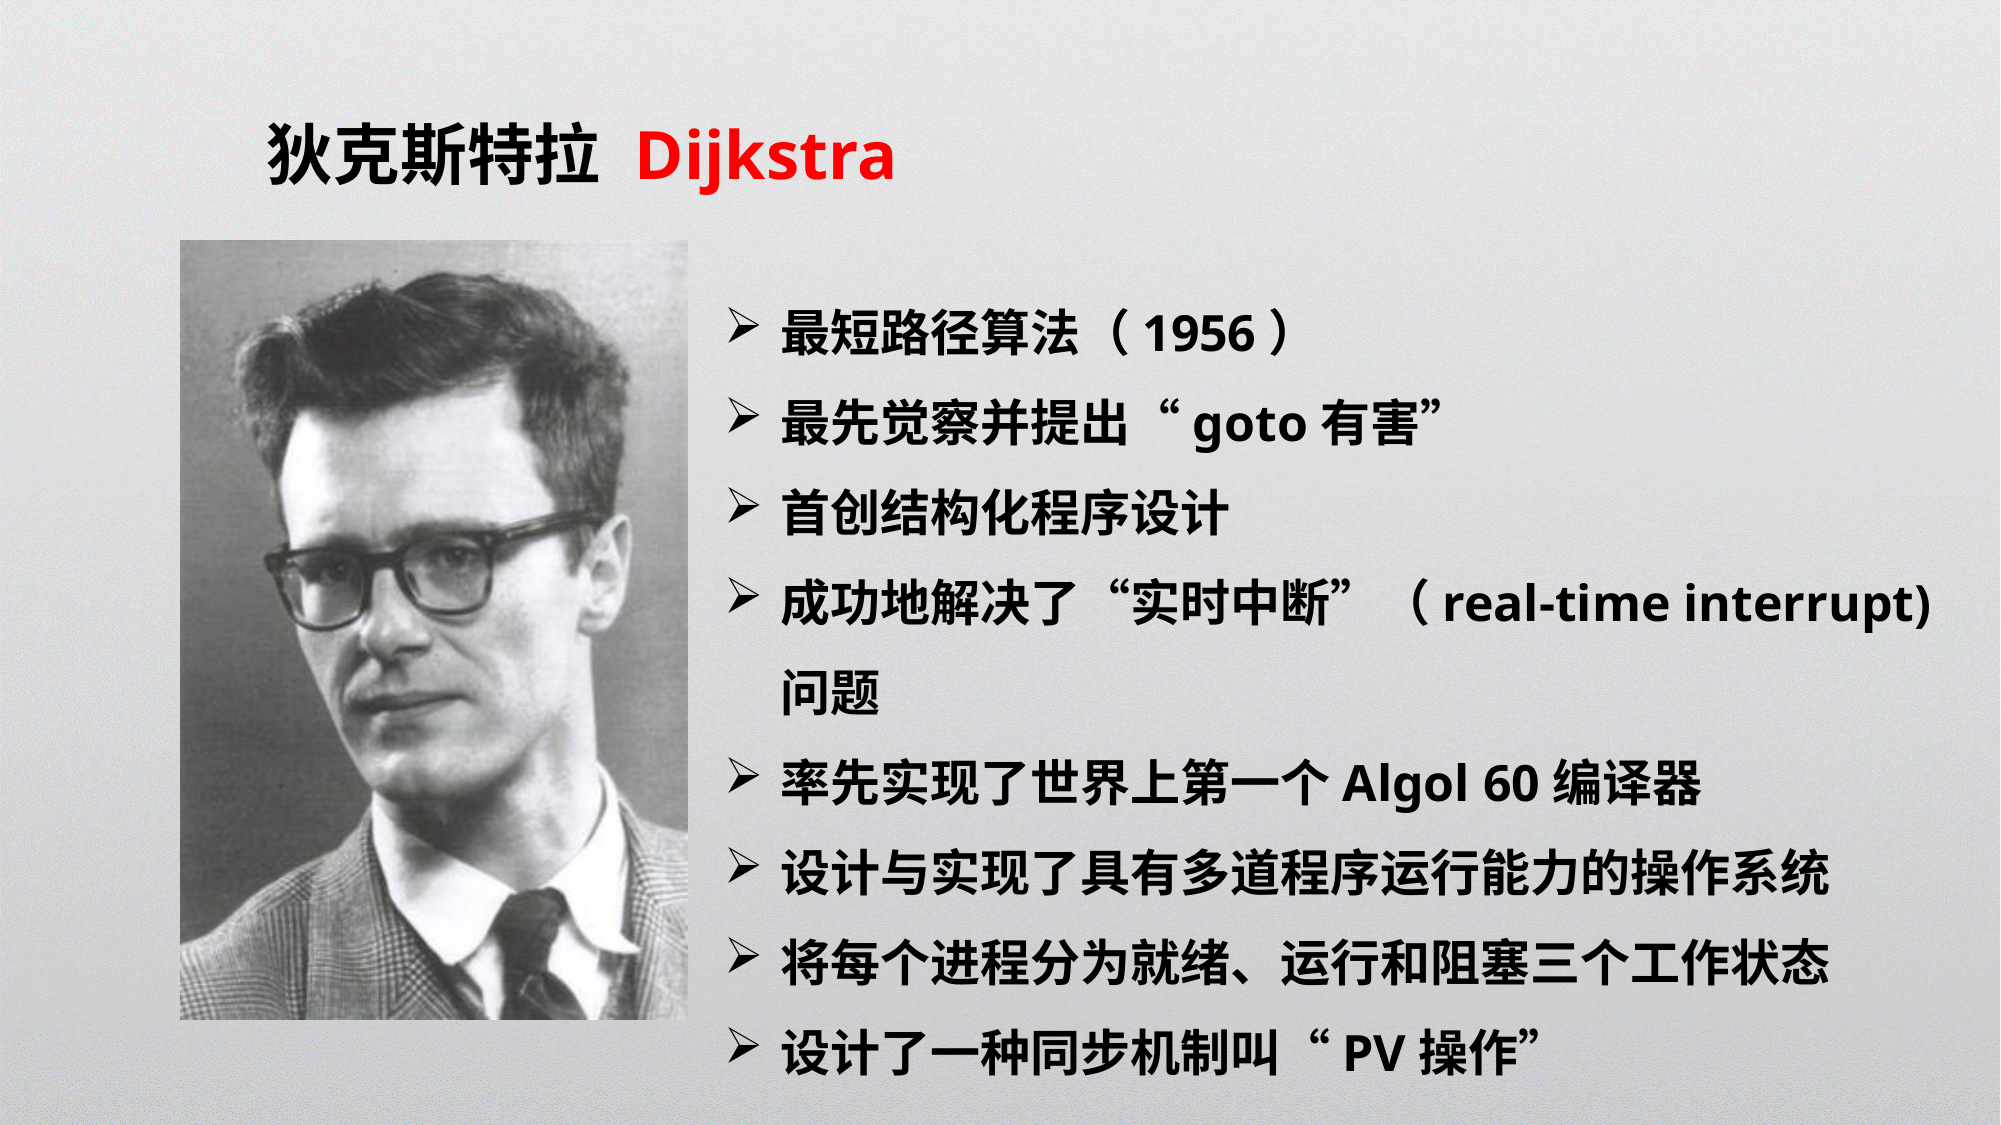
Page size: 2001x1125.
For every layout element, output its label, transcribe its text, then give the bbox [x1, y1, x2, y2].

text_box 狄克斯特拉 [252, 105, 616, 201]
text_box 最短路径算法（1956） 最先觉察并提出“goto有害” 首创结构化程序设计 成功地解决了“实时中断”（real-time interrupt)问题 率先实现了世界上第一个Algol 60编译器 设计与实现了具有多道程序运行能力的操作系统 将每个进程分为就绪、运行和阻塞三个工作状态 设计了一种同步机制叫“PV操作” [709, 264, 2000, 1089]
text_box Dijkstra [619, 105, 913, 201]
picture [0, 0, 2001, 1125]
